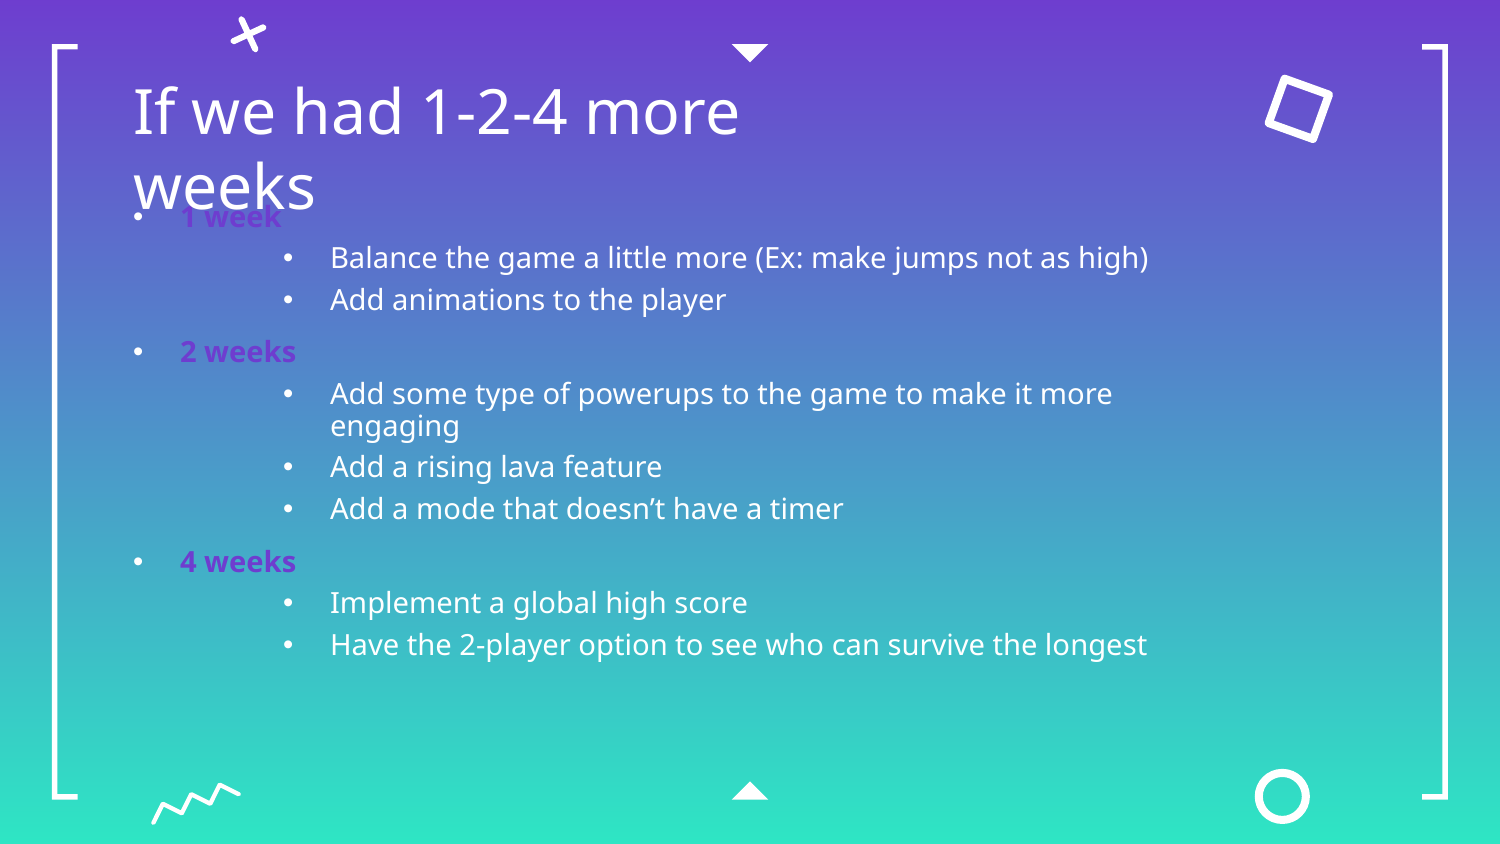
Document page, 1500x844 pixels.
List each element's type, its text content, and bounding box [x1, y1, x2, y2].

subtitle 1 week Balance the game a little more (Ex: make jumps not as high) Add animations to the player 2 weeks Add some type of powerups to the game to make it more engaging Add a rising lava feature Add a mode that doesn’t have a timer 4 weeks Implement a global high score Have the 2-player option to see who can survive the longest [118, 186, 1223, 465]
title If we had 1-2-4 more weeks [118, 57, 816, 195]
